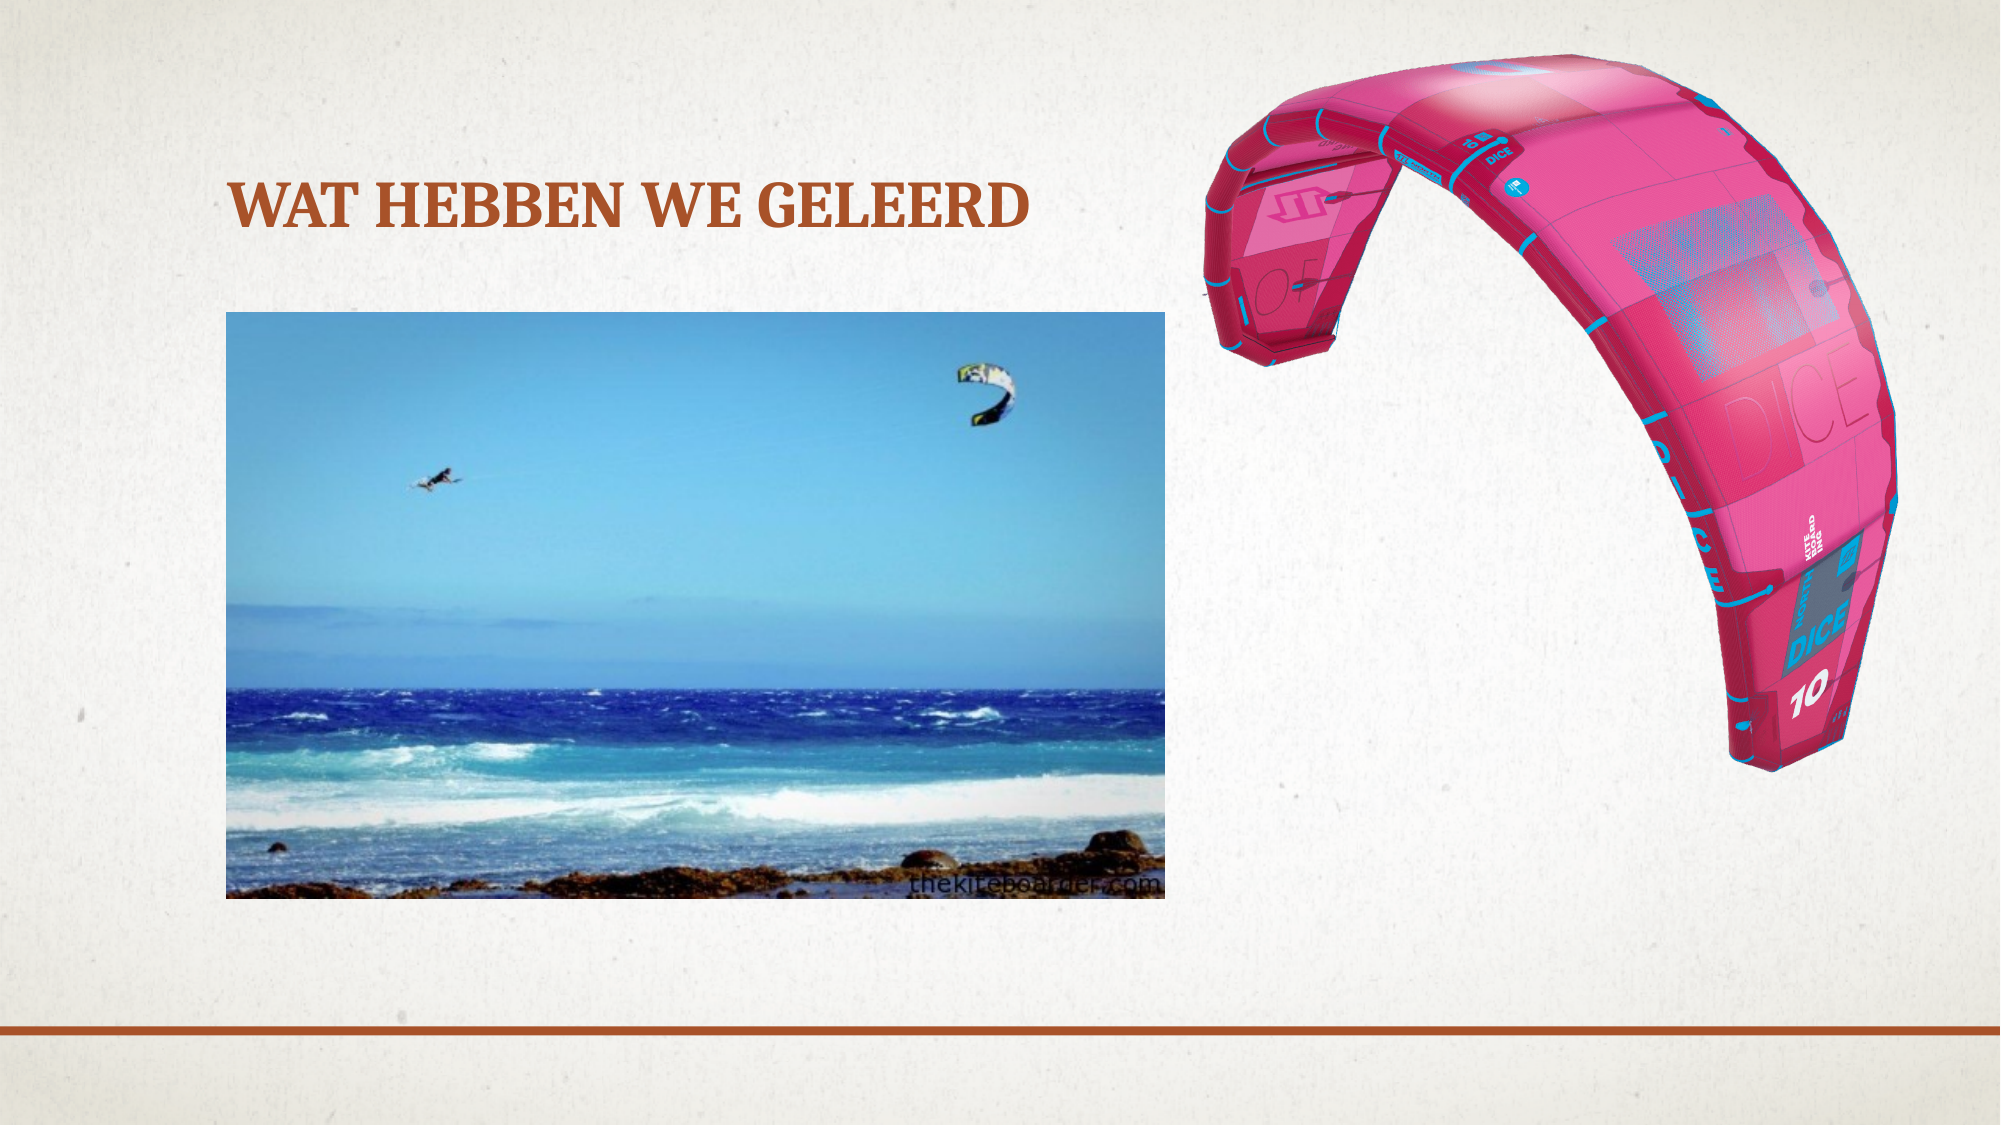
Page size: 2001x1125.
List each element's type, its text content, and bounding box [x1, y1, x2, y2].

picture [0, 0, 2001, 1125]
title Wat hebben we geleerd [212, 62, 1061, 250]
